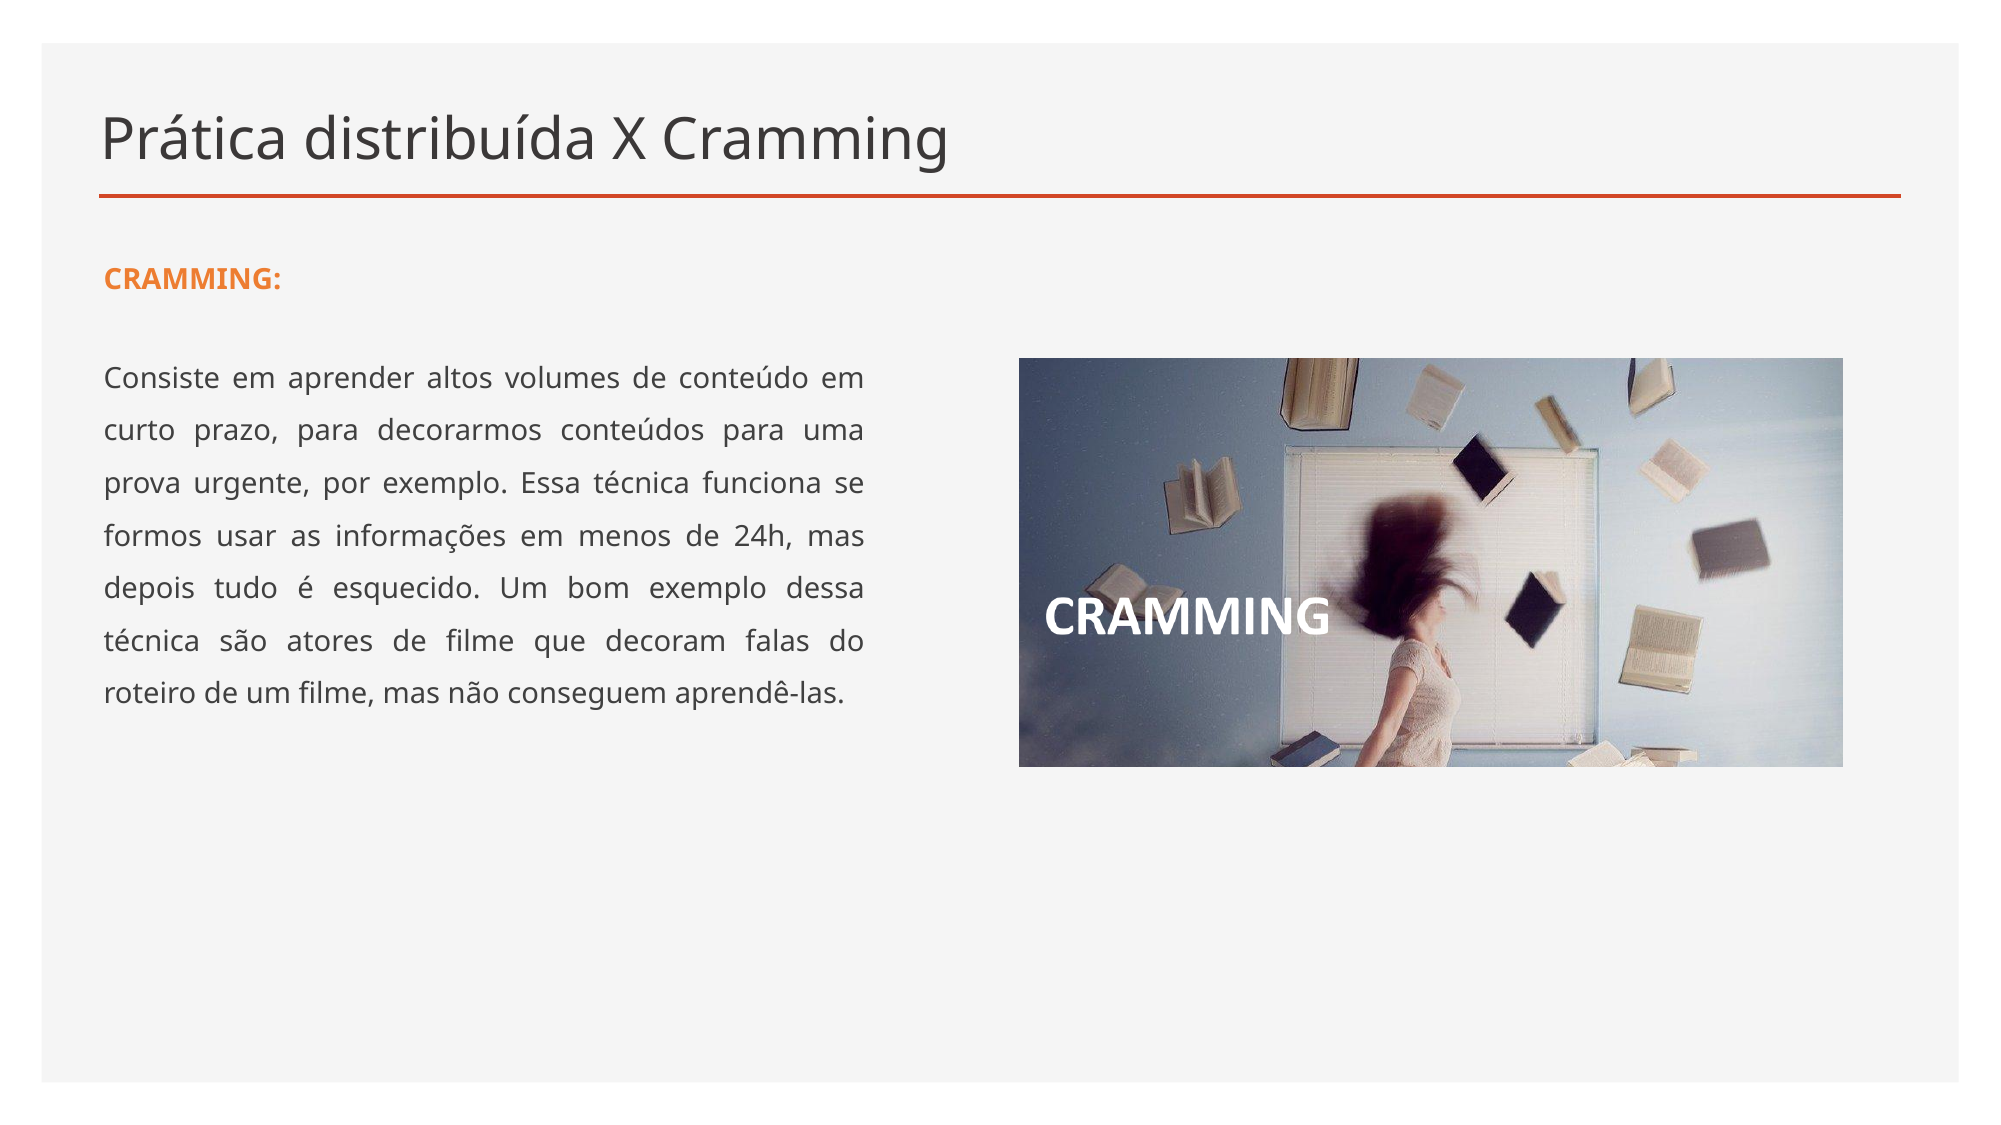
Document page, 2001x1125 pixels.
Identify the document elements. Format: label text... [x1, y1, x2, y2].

list CRAMMING: Consiste em aprender altos volumes de conteúdo em curto prazo, para decorarmos conteúdos para uma prova urgente, por exemplo. Essa técnica funciona se formos usar as informações em menos de 24h, mas depois tudo é esquecido. Um bom exemplo dessa técnica são atores de filme que decoram falas do roteiro de um filme, mas não conseguem aprendê-las. [88, 235, 881, 1125]
title Prática distribuída X Cramming [85, 73, 1214, 179]
picture [1019, 358, 1843, 767]
